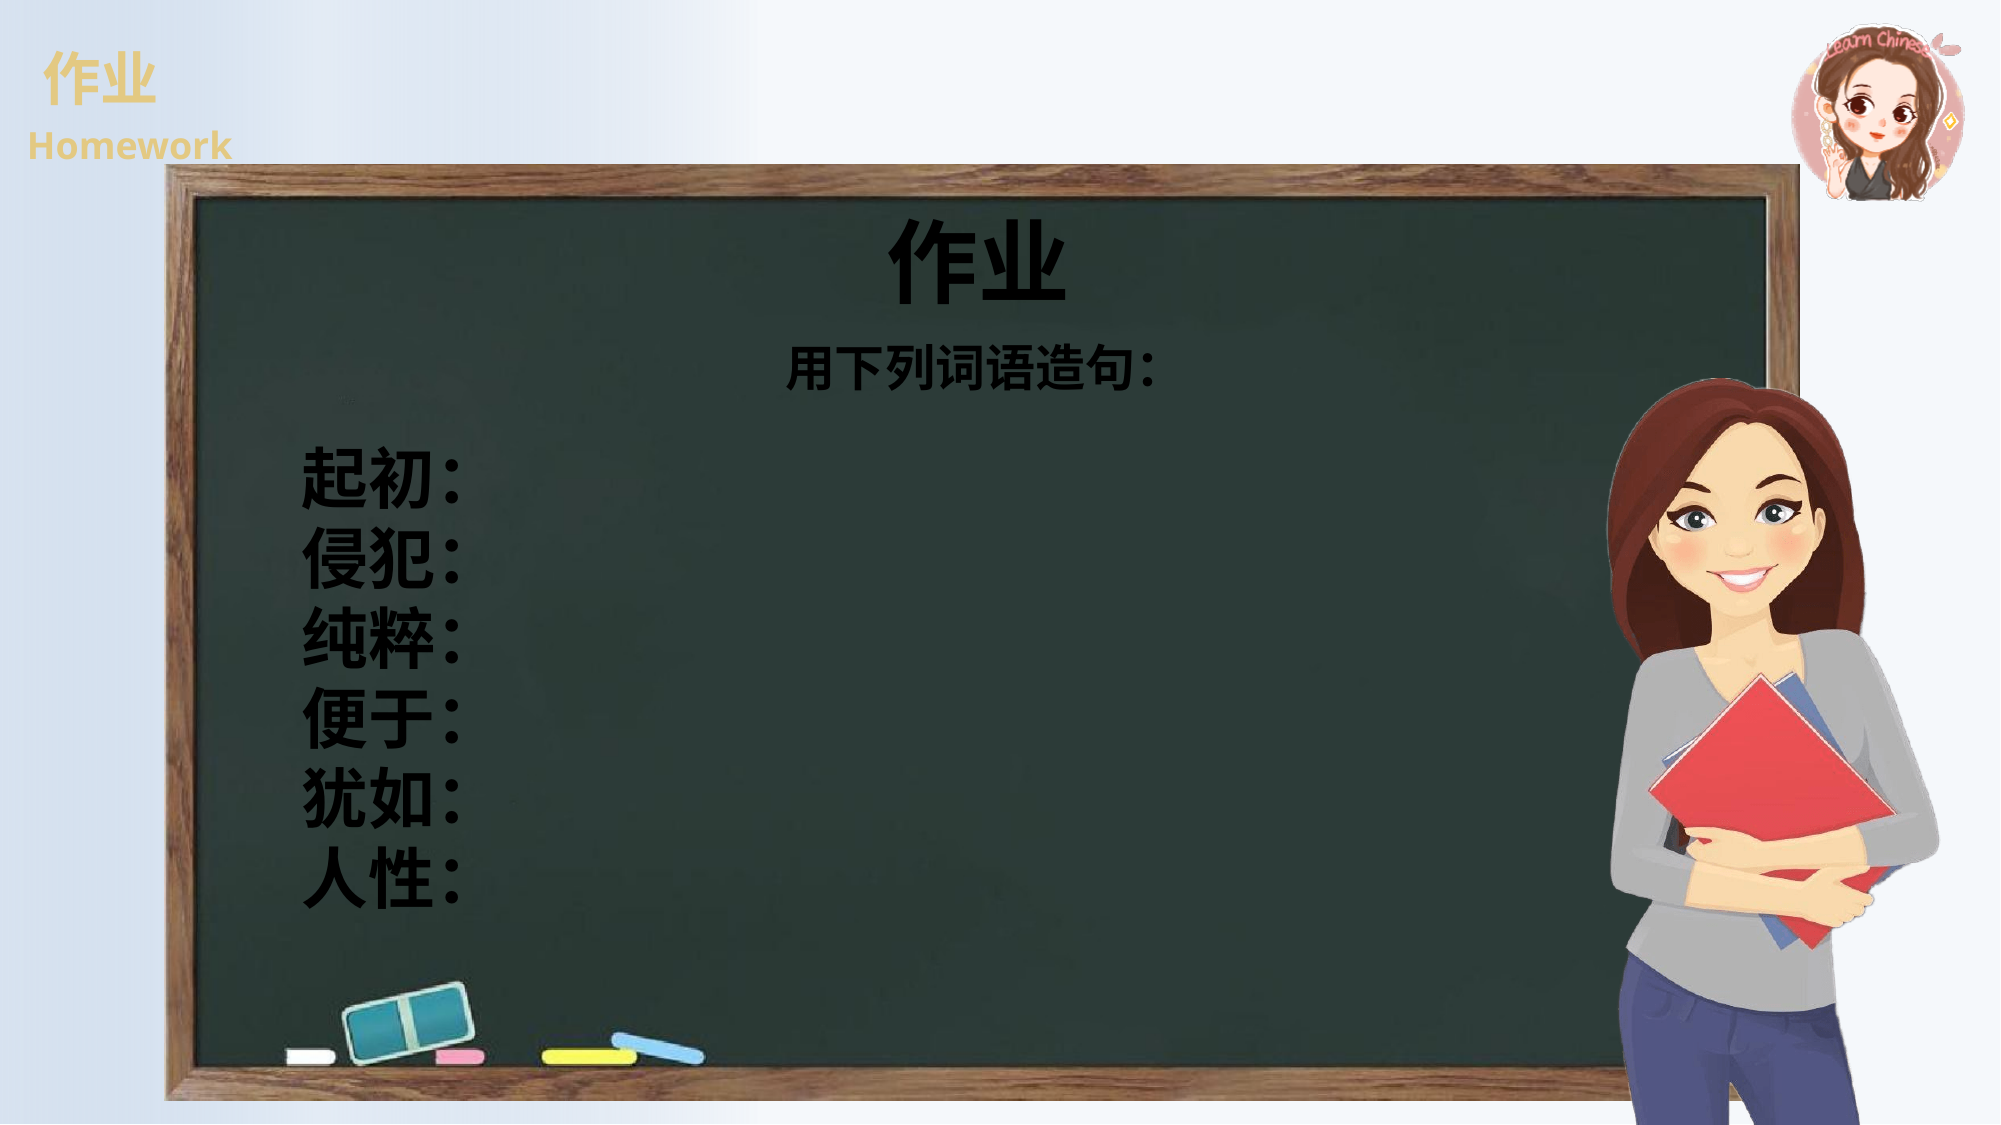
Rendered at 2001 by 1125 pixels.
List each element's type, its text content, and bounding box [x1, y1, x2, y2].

text_box Homework [12, 115, 248, 175]
picture [0, 0, 2001, 1125]
text_box 作业 [27, 35, 174, 115]
